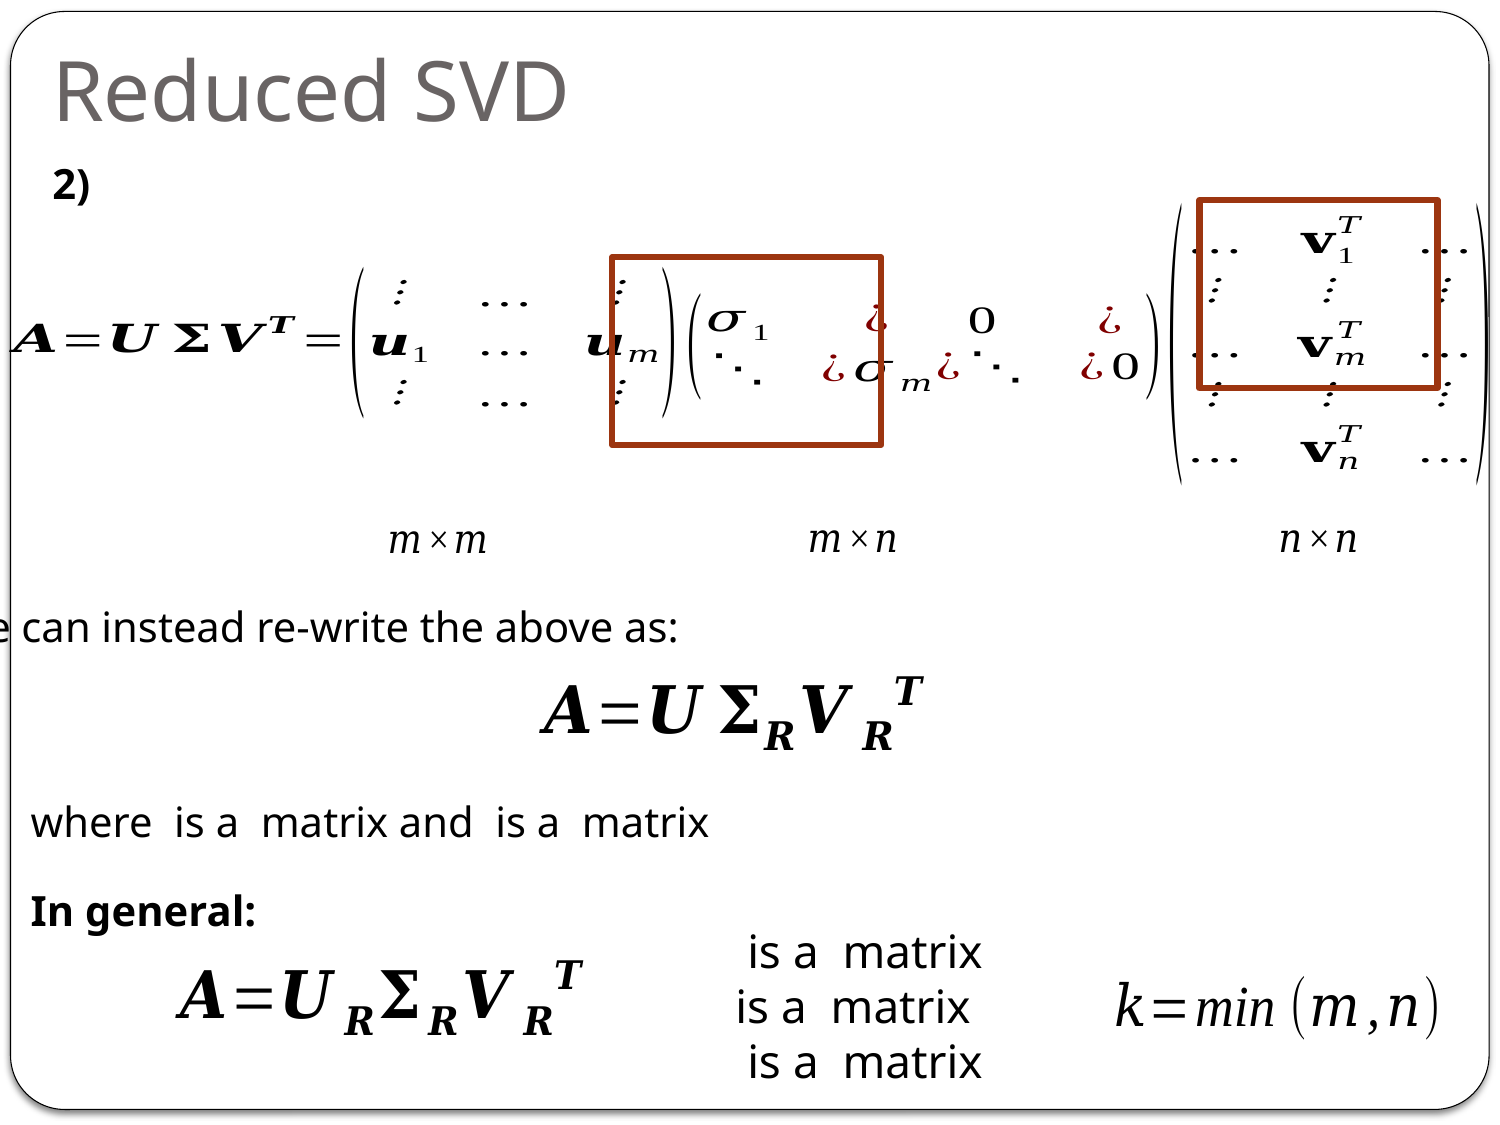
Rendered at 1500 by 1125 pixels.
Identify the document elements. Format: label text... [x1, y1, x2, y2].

text_box In general: [15, 877, 1146, 943]
text_box [611, 256, 882, 446]
text_box [1198, 199, 1438, 389]
text_box Reduced SVD [37, 30, 1380, 145]
text_box We can instead re-write the above as: [0, 593, 694, 709]
